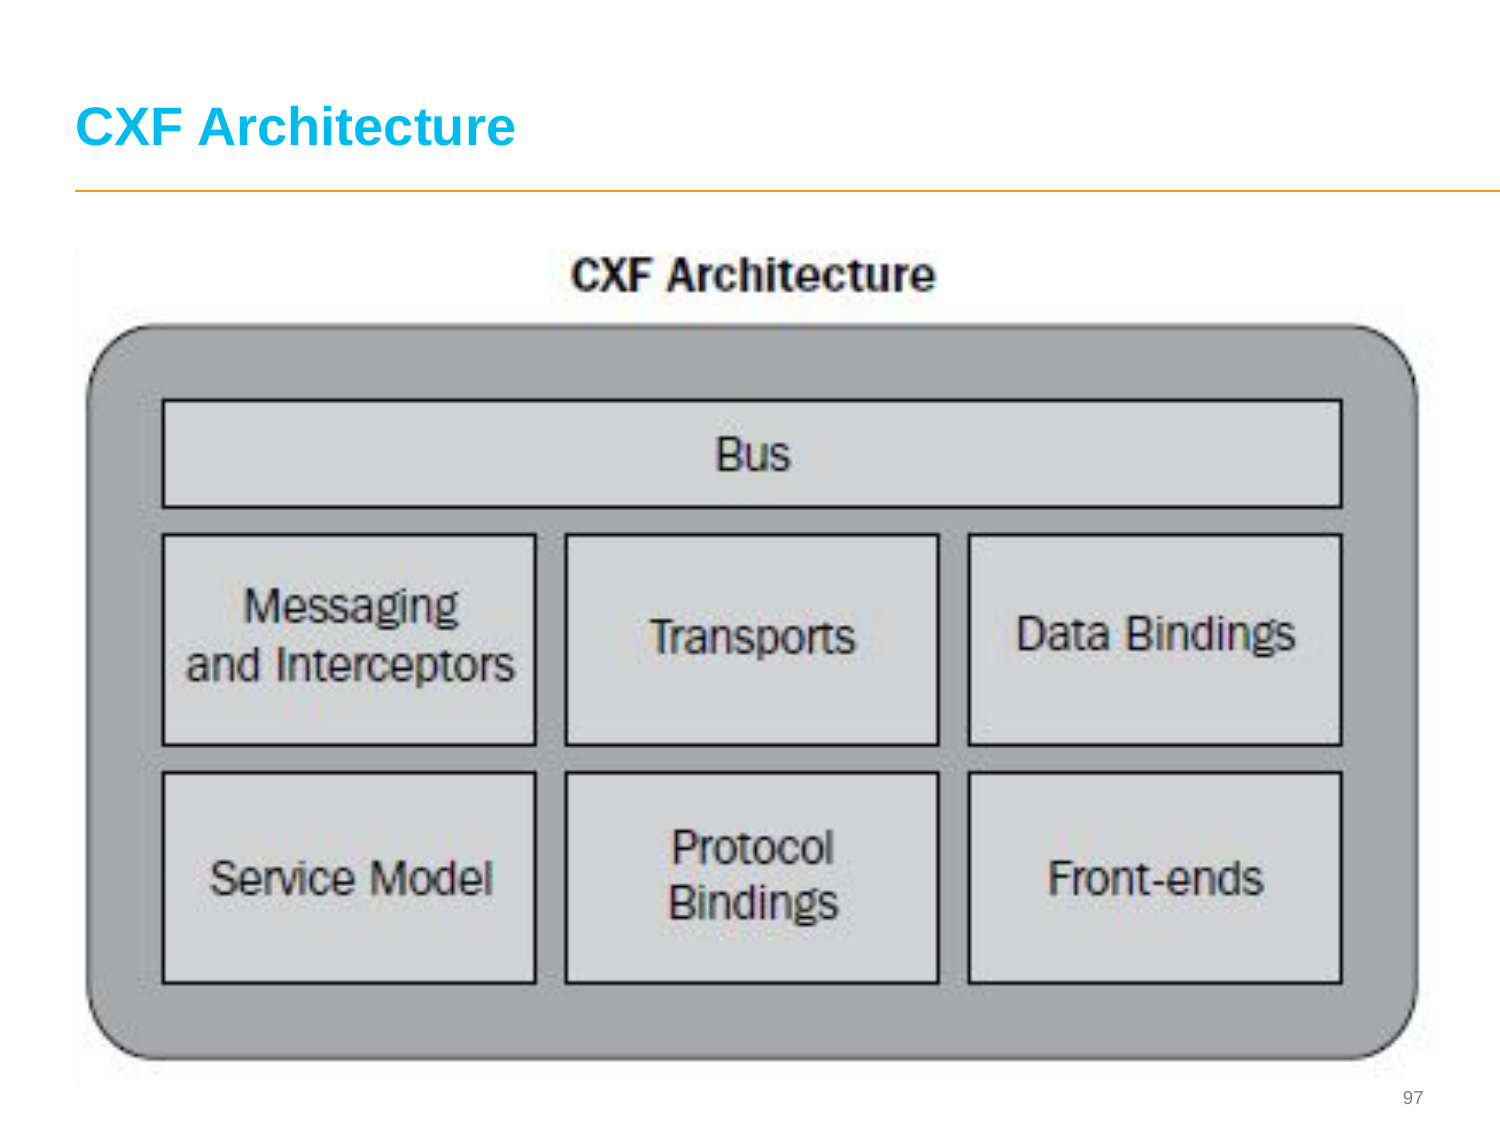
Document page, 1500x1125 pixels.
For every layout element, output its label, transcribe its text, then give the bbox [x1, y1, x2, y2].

title CXF Architecture [75, 27, 1422, 157]
picture [75, 249, 1444, 1086]
